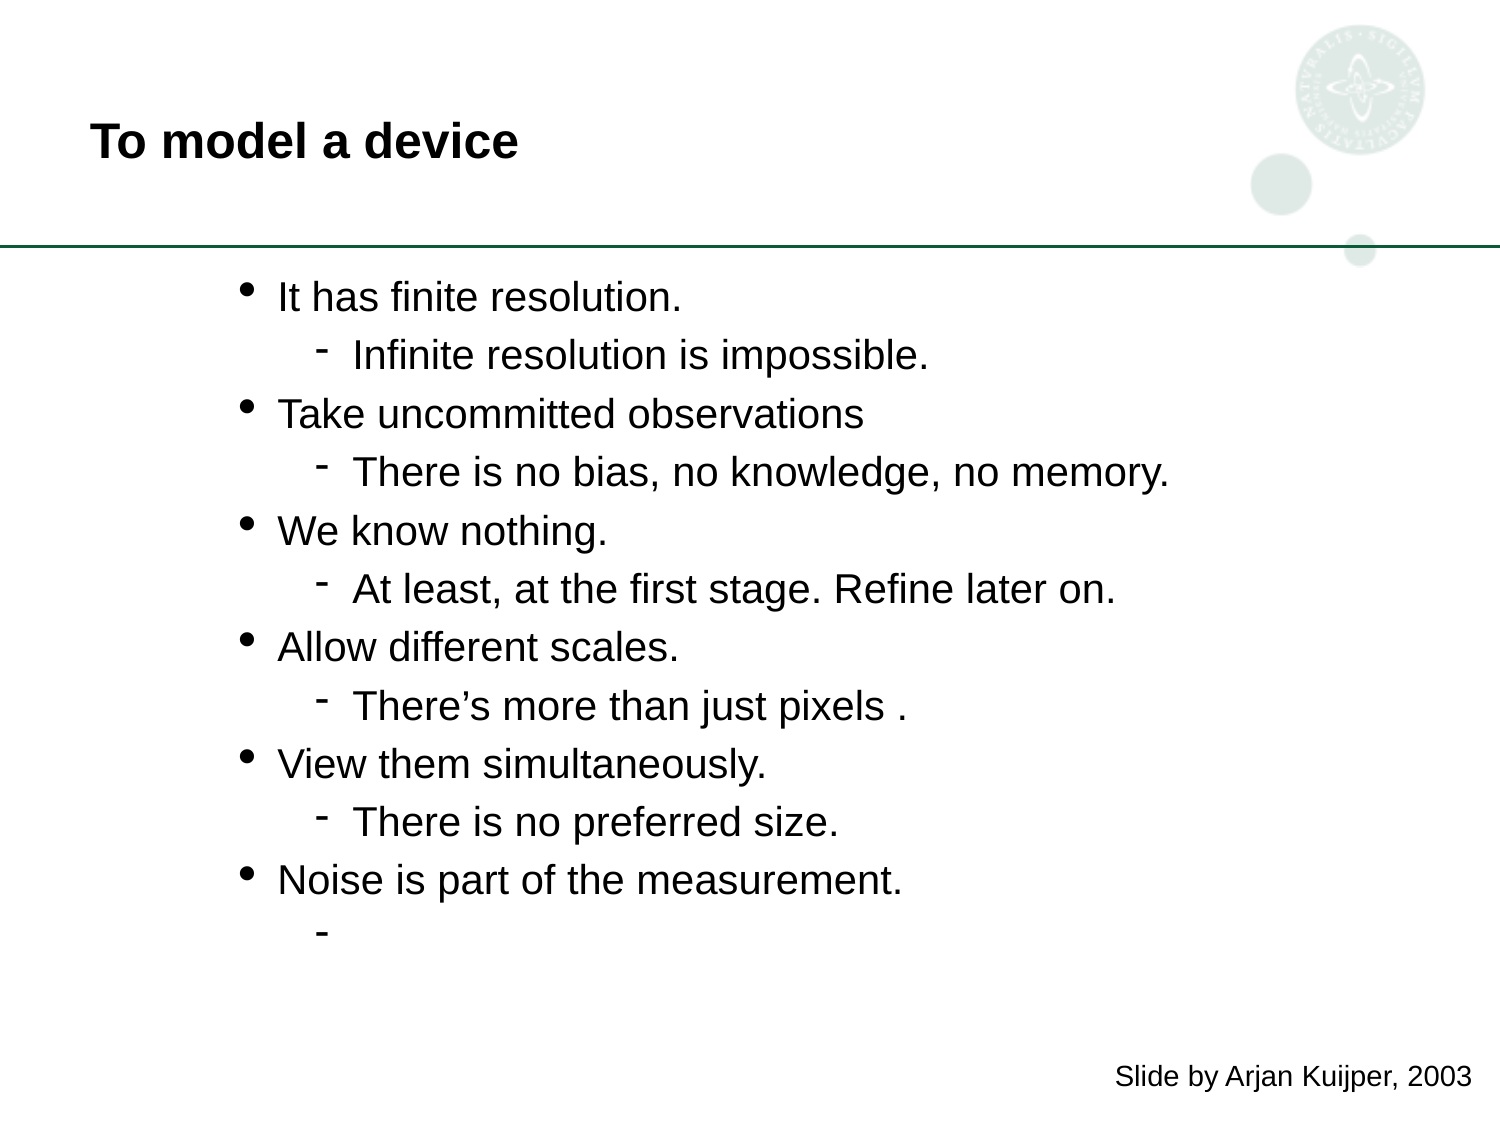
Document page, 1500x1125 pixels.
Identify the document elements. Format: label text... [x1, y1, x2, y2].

text_box It has finite resolution. Infinite resolution is impossible. Take uncommitted observations There is no bias, no knowledge, no memory. We know nothing. At least, at the first stage. Refine later on. Allow different scales. There’s more than just pixels . View them simultaneously. There is no preferred size. Noise is part of the measurement. [75, 262, 1425, 1005]
text_box Slide by Arjan Kuijper, 2003 [1100, 1050, 1500, 1100]
text_box To model a device [75, 45, 1425, 233]
